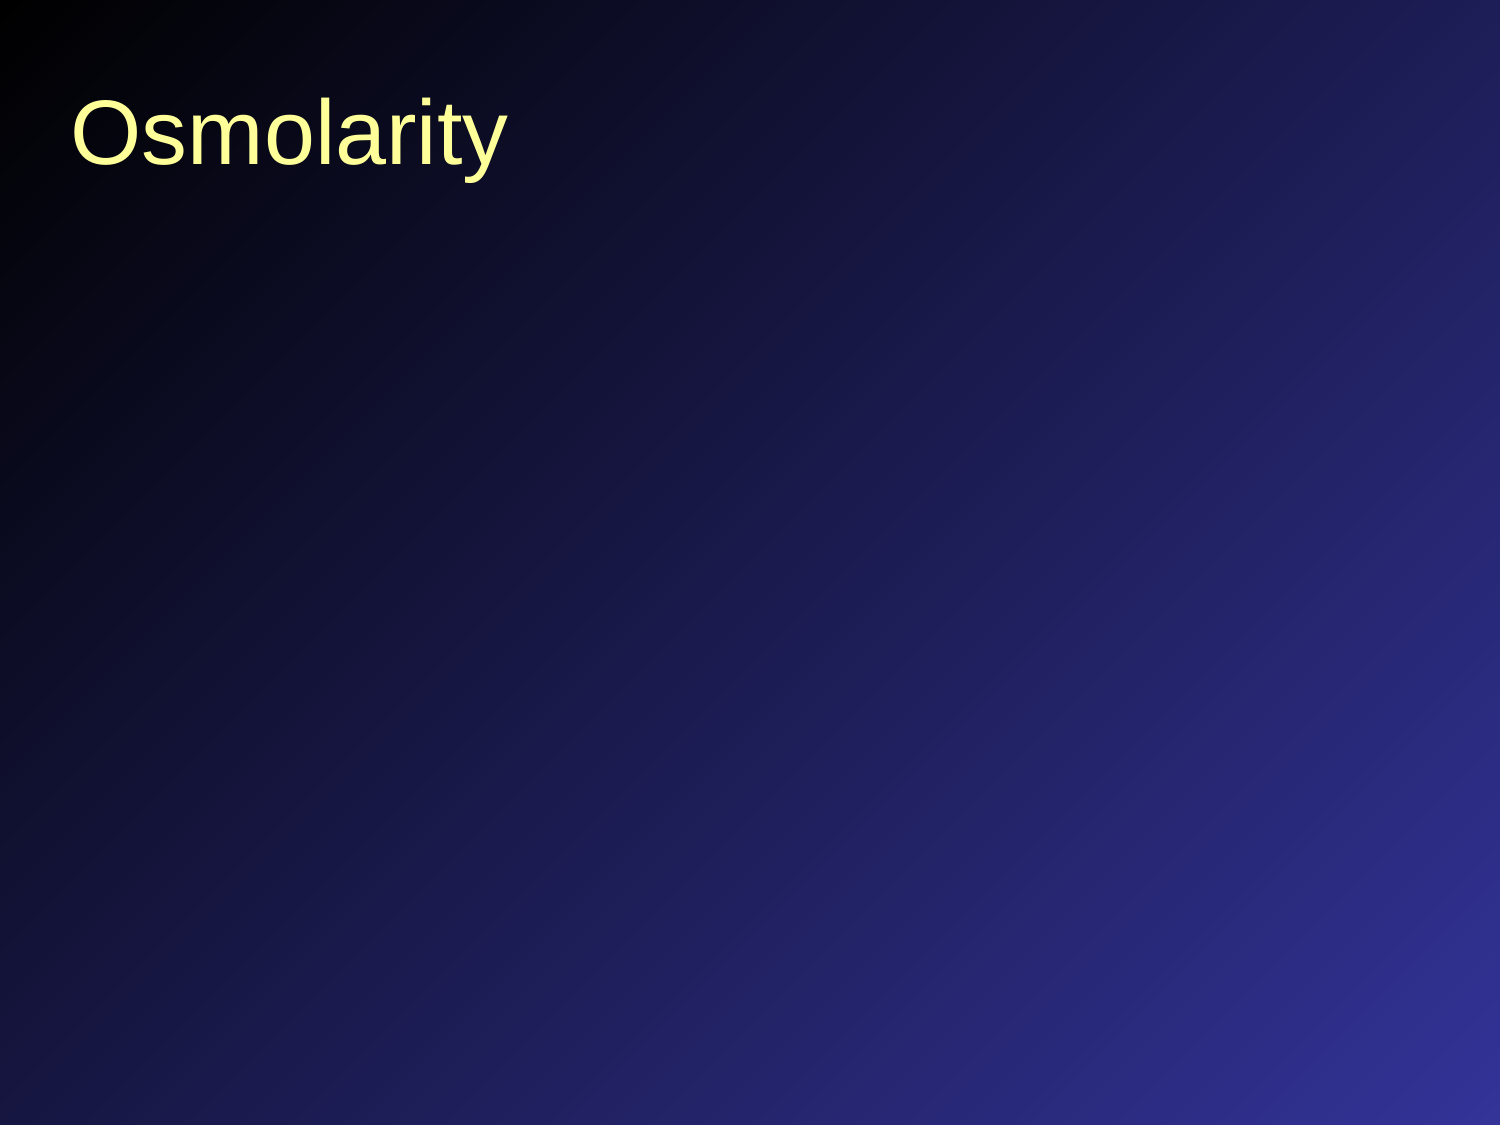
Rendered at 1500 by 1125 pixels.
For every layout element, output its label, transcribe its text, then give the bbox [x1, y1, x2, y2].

title Osmolarity [55, 65, 1435, 192]
